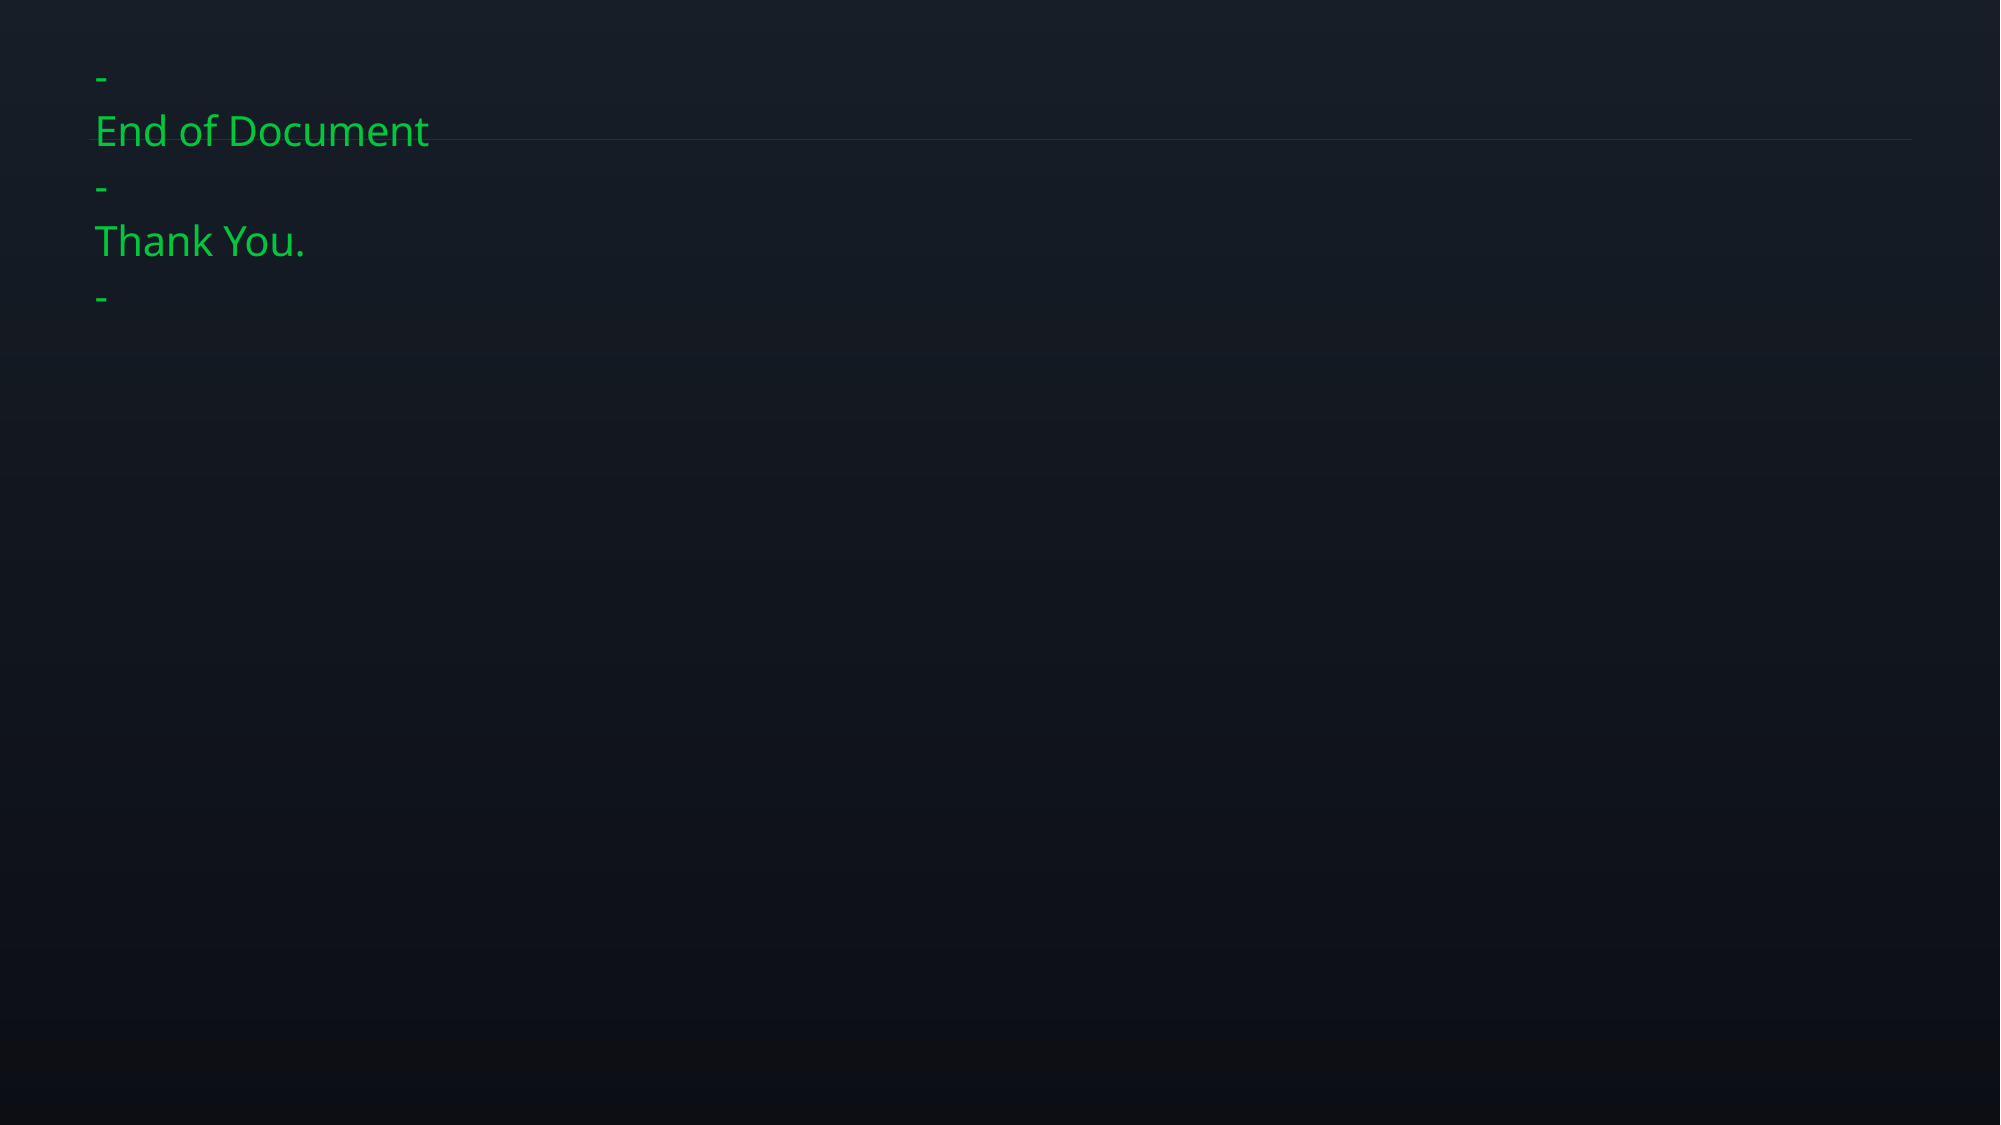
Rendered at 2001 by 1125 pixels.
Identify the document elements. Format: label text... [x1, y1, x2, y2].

title - End of Document - Thank You. - [94, 44, 1906, 384]
